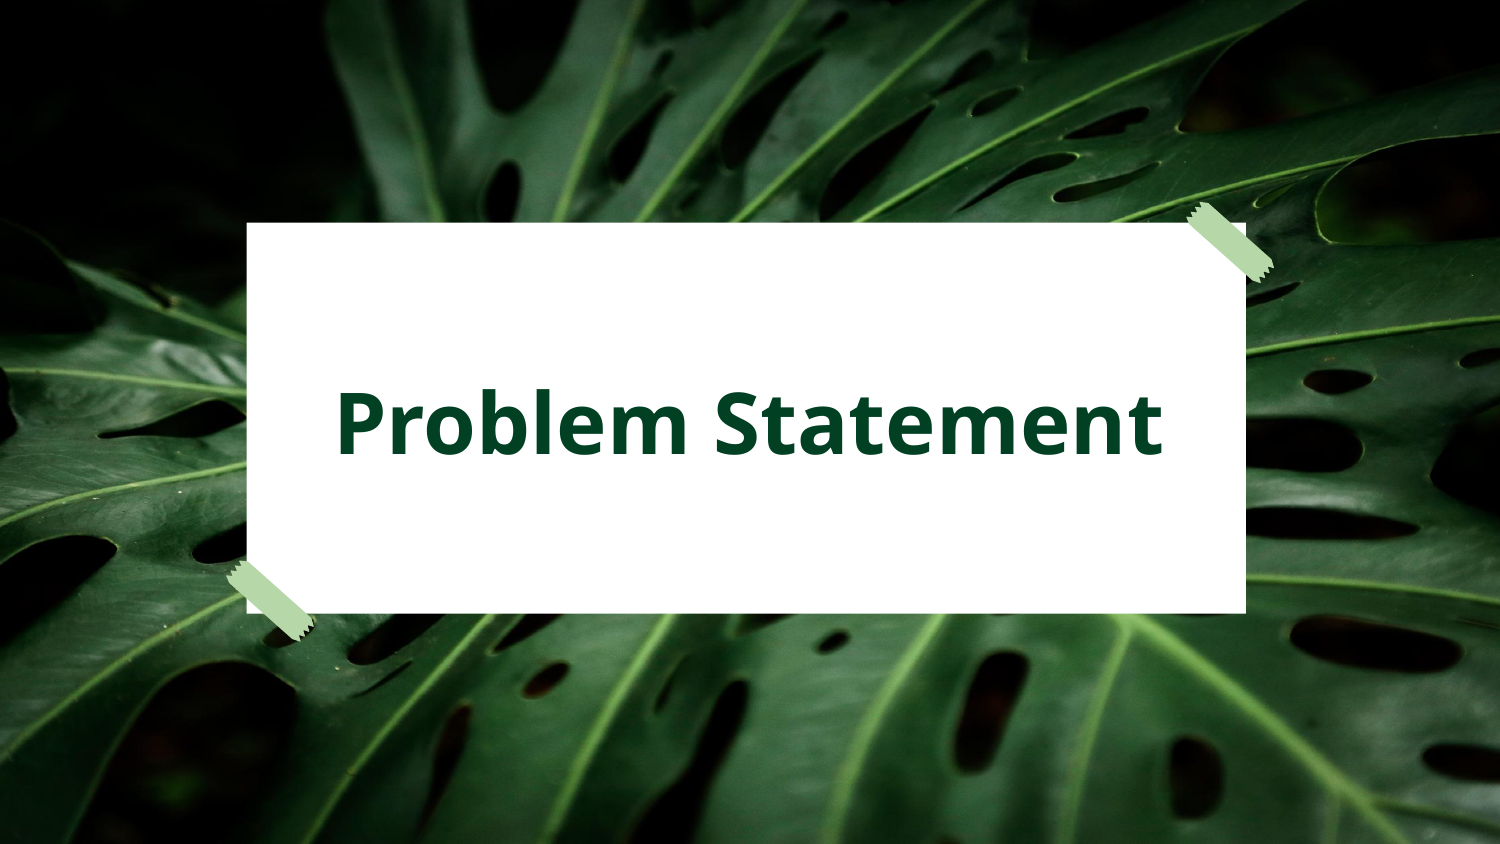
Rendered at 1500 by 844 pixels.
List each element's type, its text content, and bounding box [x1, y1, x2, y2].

text_box [1186, 201, 1274, 283]
text_box [246, 222, 1246, 614]
title Problem Statement [281, 307, 1217, 534]
picture [0, 0, 1500, 844]
text_box [226, 560, 314, 642]
